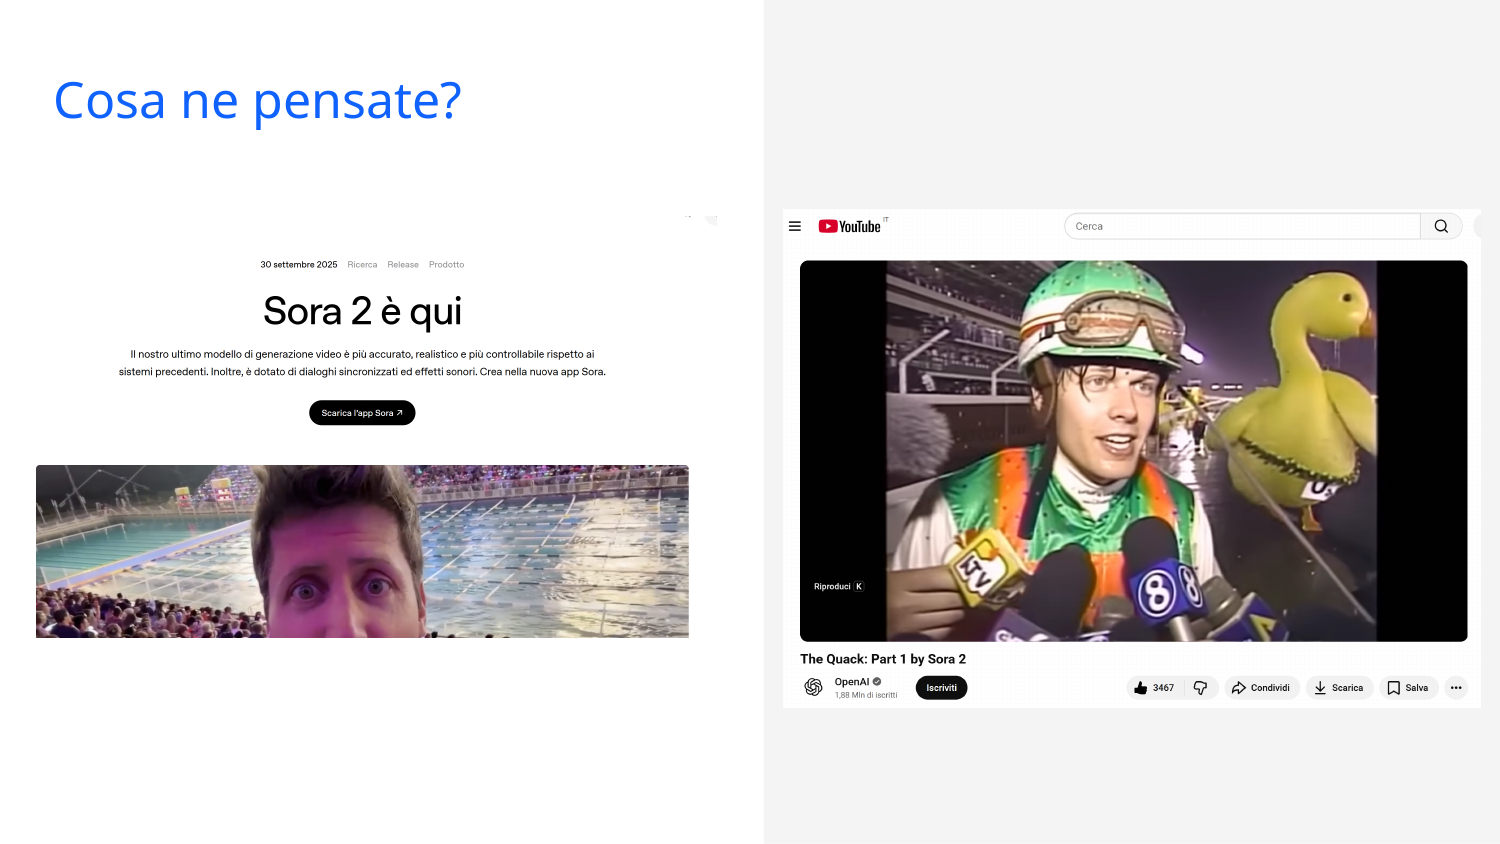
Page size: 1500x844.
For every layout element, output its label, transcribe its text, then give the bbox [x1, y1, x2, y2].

picture [19, 216, 717, 638]
text_box Cosa ne pensate? [54, 67, 464, 129]
text_box [763, 0, 1500, 844]
picture [783, 209, 1481, 708]
